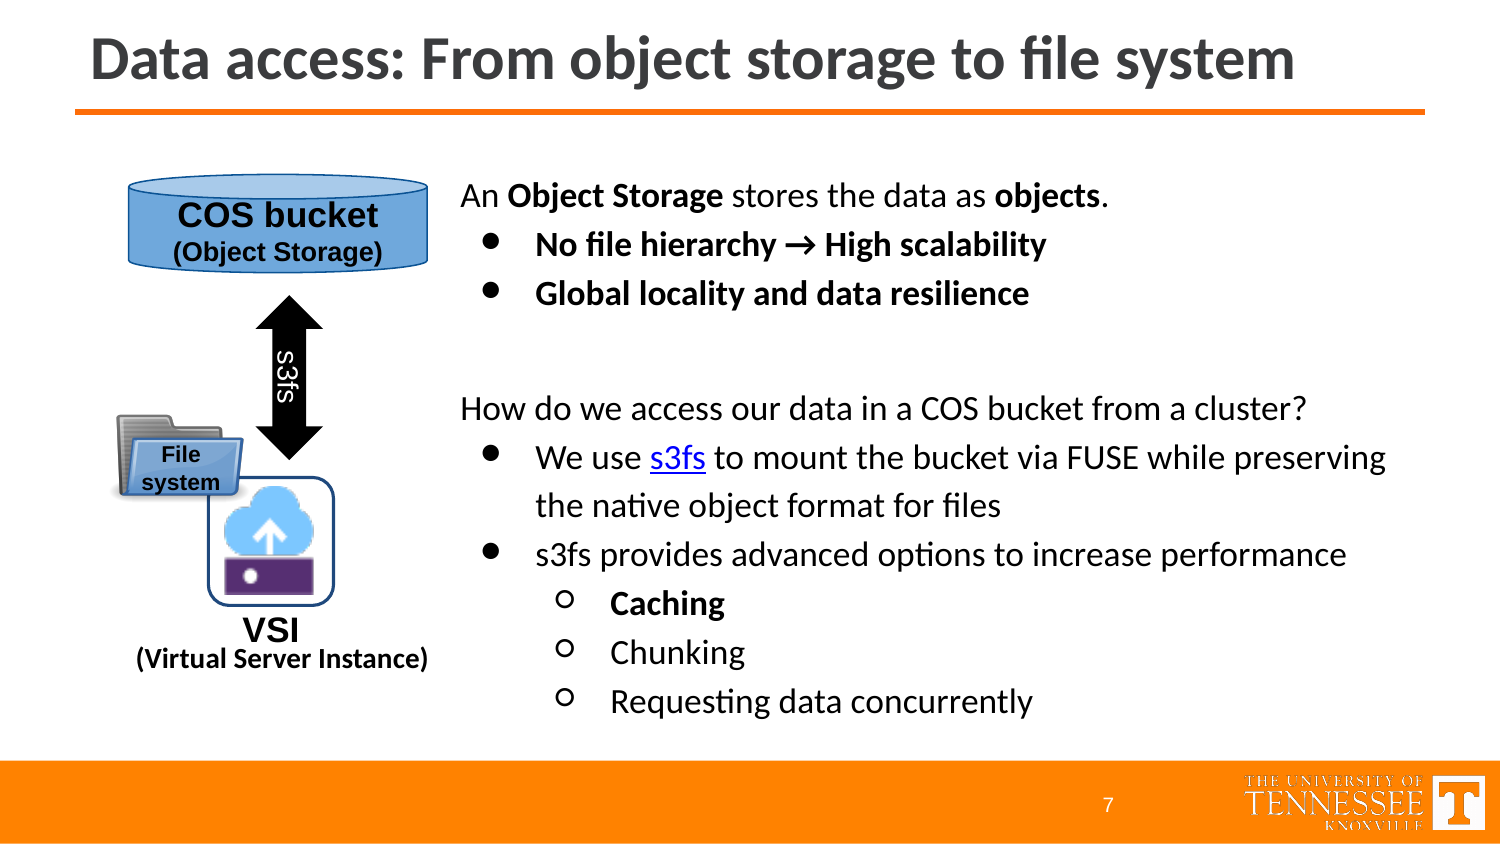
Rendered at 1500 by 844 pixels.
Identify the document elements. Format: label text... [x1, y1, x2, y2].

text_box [174, 477, 368, 666]
slide_number ‹#› [779, 782, 1130, 827]
title Data access: From object storage to file system [75, 0, 1425, 125]
text_box COS bucket (Object Storage) [128, 174, 428, 273]
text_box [107, 403, 256, 514]
text_box How do we access our data in a COS bucket from a cluster? We use s3fs to mount the bucket via FUSE while preserving the native object format for files s3fs provides advanced options to increase performance Caching Chunking Requesting data concurrently [445, 363, 1445, 736]
picture [1244, 775, 1485, 830]
text_box s3fs [255, 295, 324, 461]
text_box (Virtual Server Instance) [120, 619, 499, 690]
text_box An Object Storage stores the data as objects. No file hierarchy → High scalability Global locality and data resilience [445, 150, 1376, 328]
